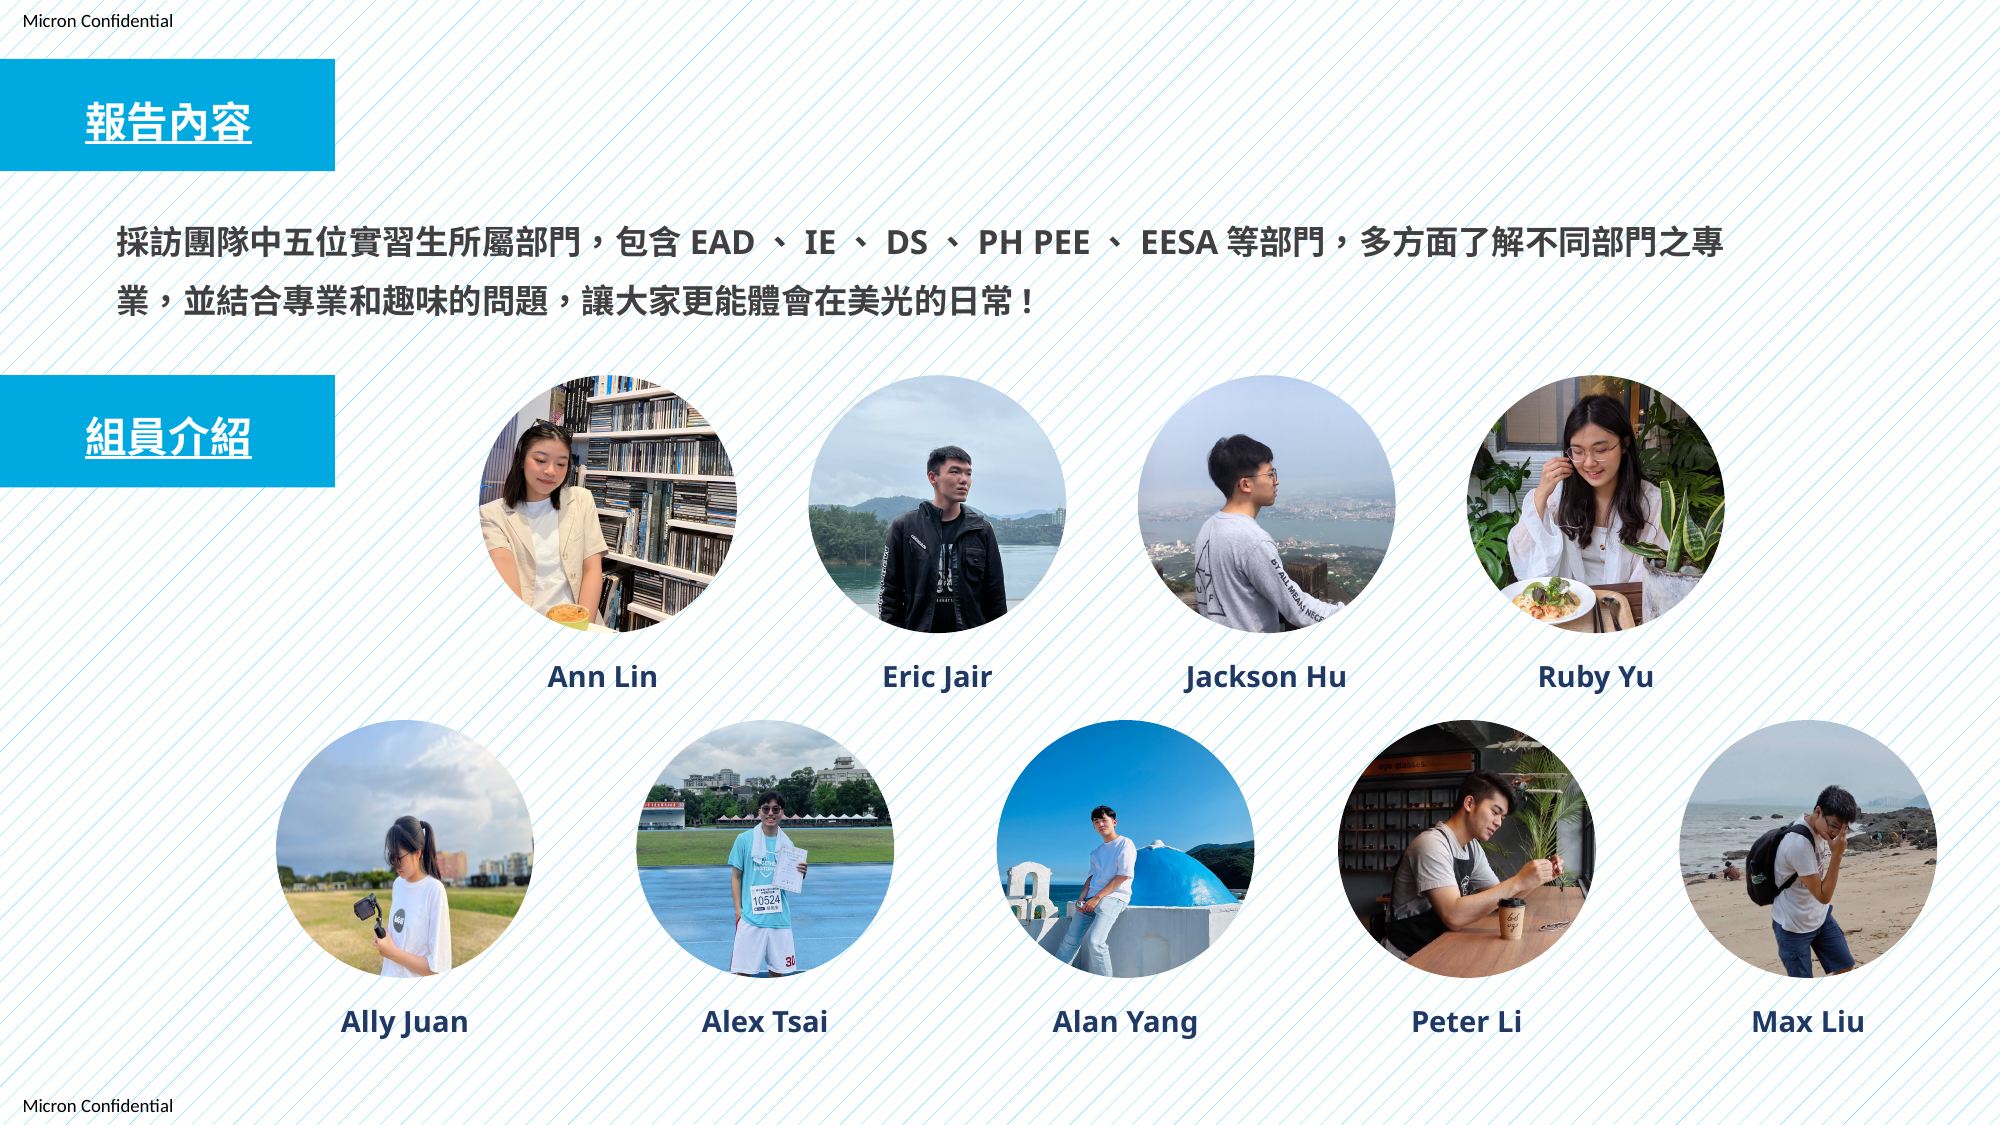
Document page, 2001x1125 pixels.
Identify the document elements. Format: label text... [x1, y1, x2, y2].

text_box Max Liu [1706, 996, 1910, 1046]
text_box Alex Tsai [663, 996, 867, 1046]
text_box 報告內容 [0, 80, 632, 154]
text_box [0, 374, 336, 395]
text_box [0, 58, 336, 80]
text_box Peter Li [1365, 996, 1569, 1046]
text_box 採訪團隊中五位實習生所屬部門，包含EAD、IE、DS、PH PEE、EESA等部門，多方面了解不同部門之專業，並結合專業和趣味的問題，讓大家更能體會在美光的日常! [26, 195, 1765, 328]
text_box Ruby Yu [1494, 651, 1698, 701]
picture [808, 375, 1067, 634]
text_box Eric Jair [835, 651, 1039, 701]
text_box [0, 469, 336, 488]
picture [1337, 720, 1596, 978]
text_box [0, 154, 336, 172]
picture [1137, 375, 1396, 634]
picture [275, 720, 534, 978]
text_box Jackson Hu [1165, 651, 1369, 701]
text_box Ally Juan [303, 996, 507, 1046]
text_box Alan Yang [1024, 996, 1228, 1046]
text_box Ann Lin [501, 651, 705, 701]
text_box 組員介紹 [0, 395, 479, 469]
picture [1466, 375, 1725, 634]
picture [1679, 720, 1938, 978]
picture [479, 375, 738, 634]
picture [636, 720, 895, 978]
picture [996, 720, 1255, 978]
